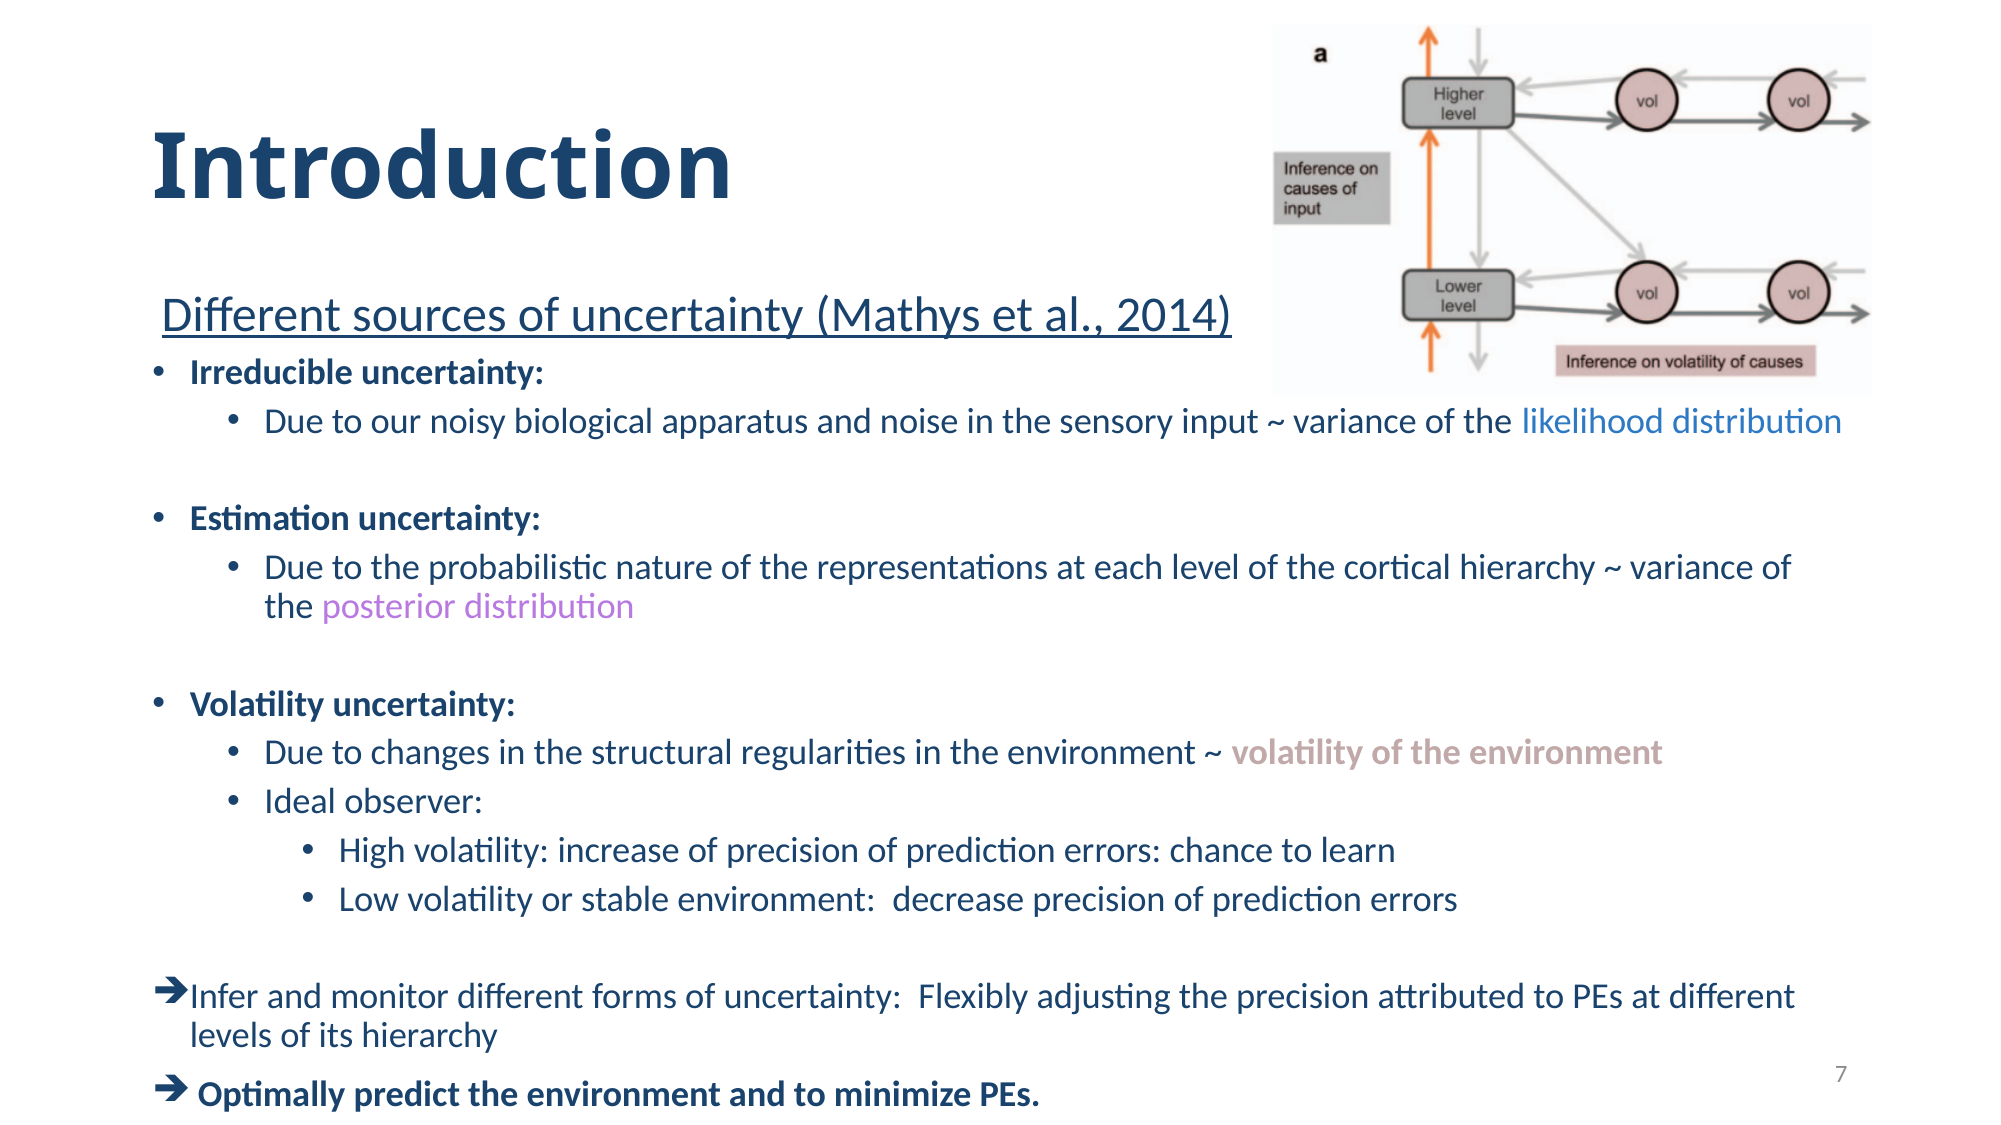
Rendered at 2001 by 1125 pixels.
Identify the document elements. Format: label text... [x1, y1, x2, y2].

picture [1232, 0, 1898, 397]
list Irreducible uncertainty: Due to our noisy biological apparatus and noise in the sensory input ~ variance of the likelihood distribution Estimation uncertainty: Due to the probabilistic nature of the representations at each level of the cortical hierarchy ~ variance of the posterior distribution Volatility uncertainty: Due to changes in the structural regularities in the environment ~ volatility of the environment Ideal observer: High volatility: increase of precision of prediction errors: chance to learn Low volatility or stable environment: decrease precision of prediction errors Infer and monitor different forms of uncertainty: Flexibly adjusting the precision attributed to PEs at different levels of its hierarchy Optimally predict the environment and to minimize PEs. [137, 345, 1863, 1125]
text_box Different sources of uncertainty (Mathys et al., 2014) [146, 274, 1248, 410]
title Introduction [137, 59, 1232, 278]
slide_number 7 [1412, 1042, 1863, 1103]
